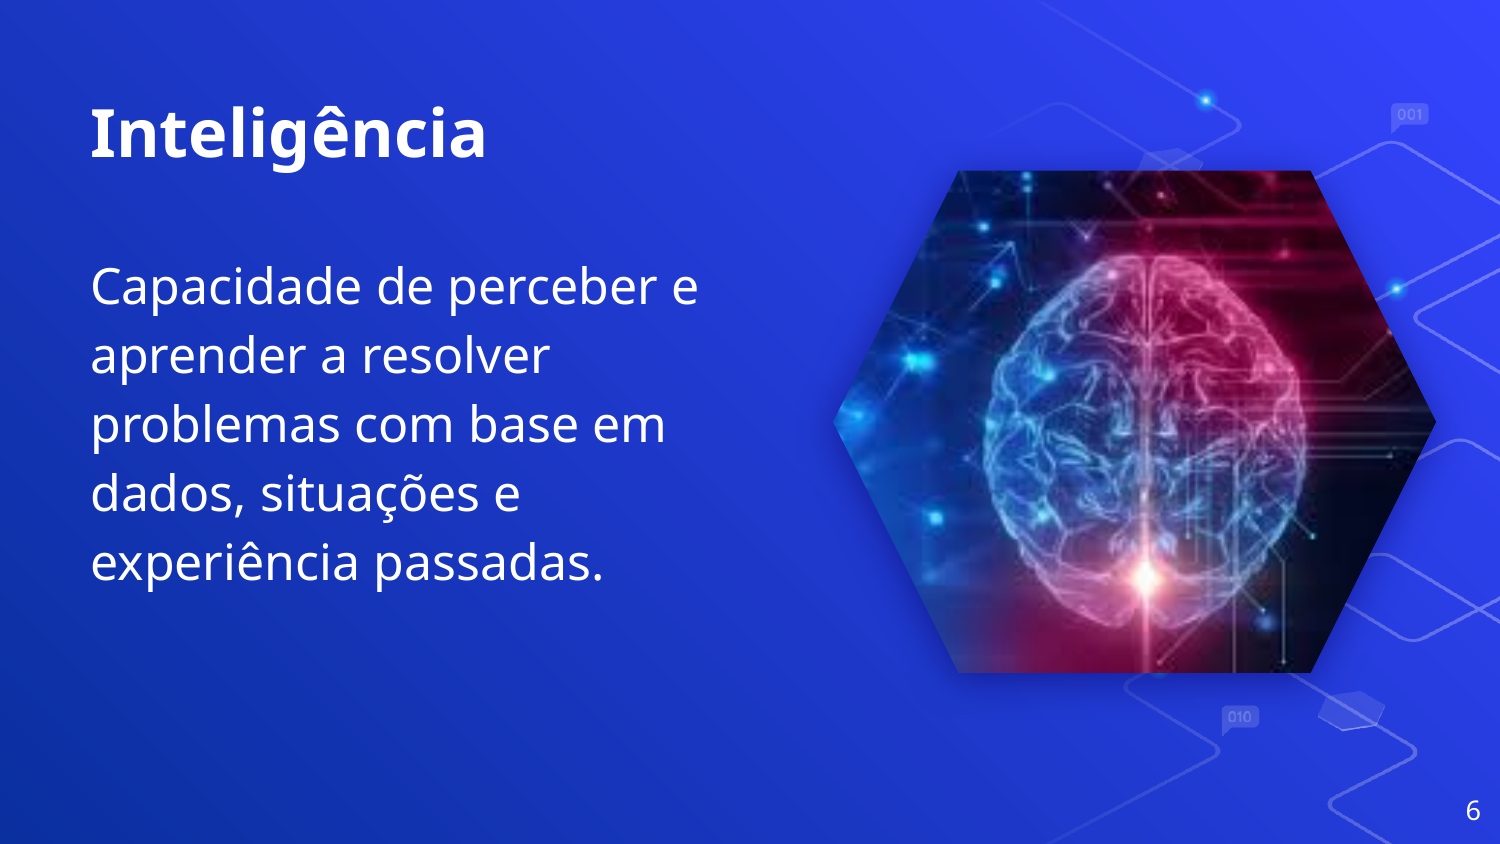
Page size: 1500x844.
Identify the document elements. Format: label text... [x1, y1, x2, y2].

picture [0, 0, 1500, 844]
title Inteligência [90, 15, 750, 171]
list Capacidade de perceber e aprender a resolver problemas com base em dados, situações e experiência passadas. [90, 245, 750, 599]
slide_number 6 [1391, 779, 1482, 844]
